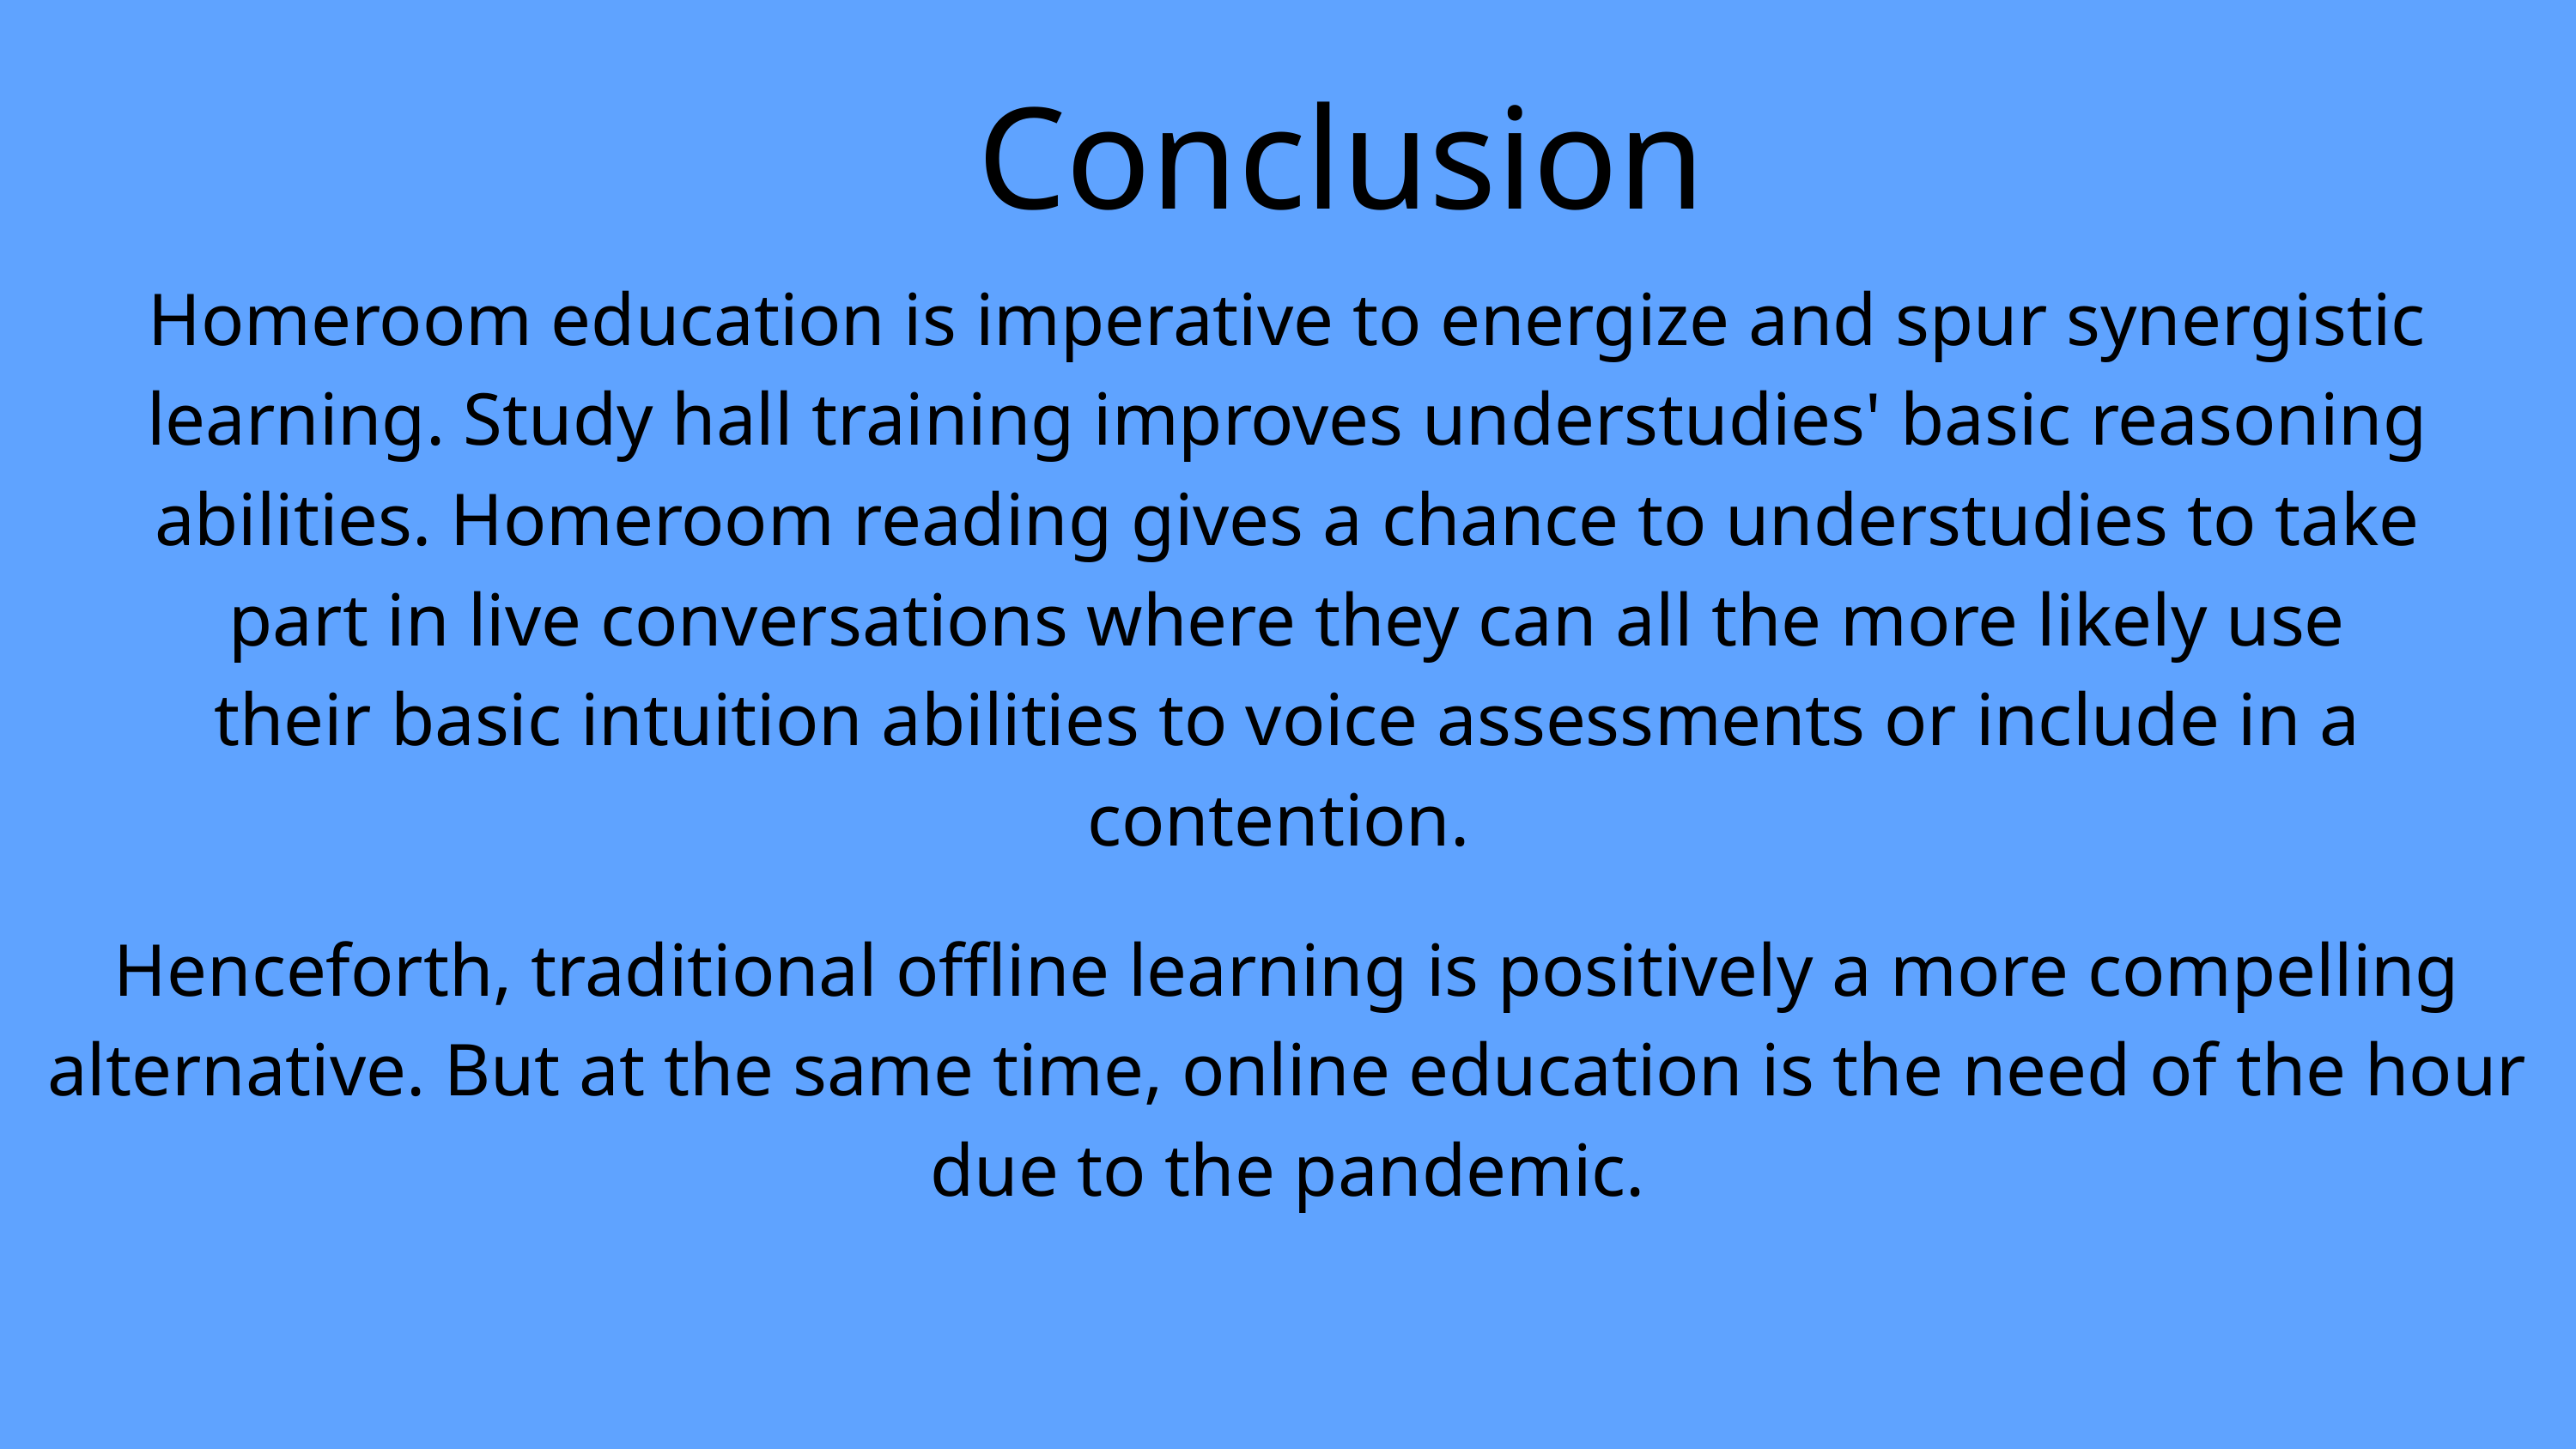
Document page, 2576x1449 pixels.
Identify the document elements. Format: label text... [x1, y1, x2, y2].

text_box Homeroom education is imperative to energize and spur synergistic learning. Study hall training improves understudies' basic reasoning abilities. Homeroom reading gives a chance to understudies to take part in live conversations where they can all the more likely use their basic intuition abilities to voice assessments or include in a contention. [144, 259, 2432, 861]
text_box Conclusion [890, 39, 1793, 238]
text_box Henceforth, traditional offline learning is positively a more compelling alternative. But at the same time, online education is the need of the hour due to the pandemic. [0, 909, 2576, 1211]
